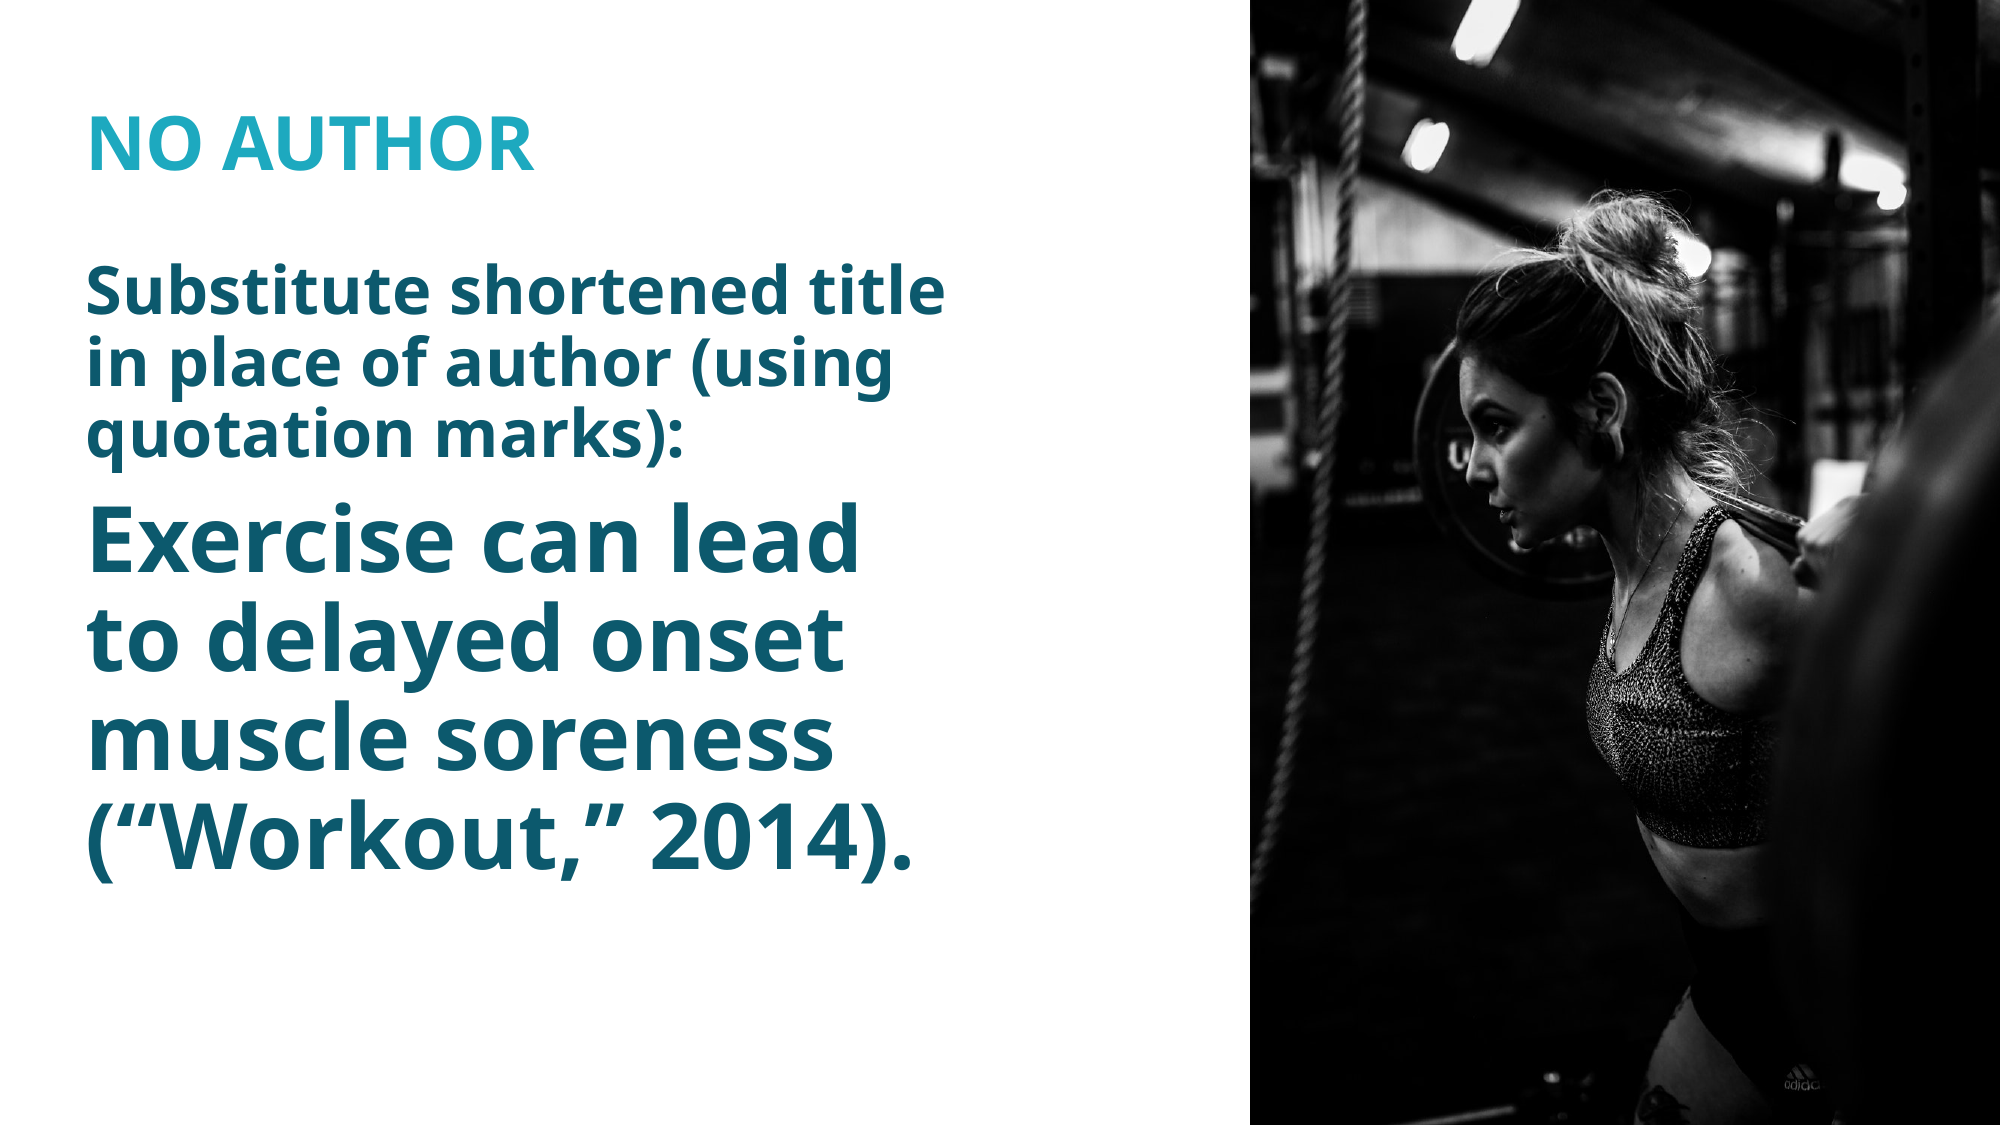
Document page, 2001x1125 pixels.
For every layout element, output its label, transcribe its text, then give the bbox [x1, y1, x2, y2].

picture [1249, 0, 2000, 1125]
text_box NO AUTHOR [71, 98, 1172, 347]
text_box Substitute shortened title in place of author (using quotation marks): Exercise can lead to delayed onset muscle soreness (“Workout,” 2014). [71, 249, 970, 305]
